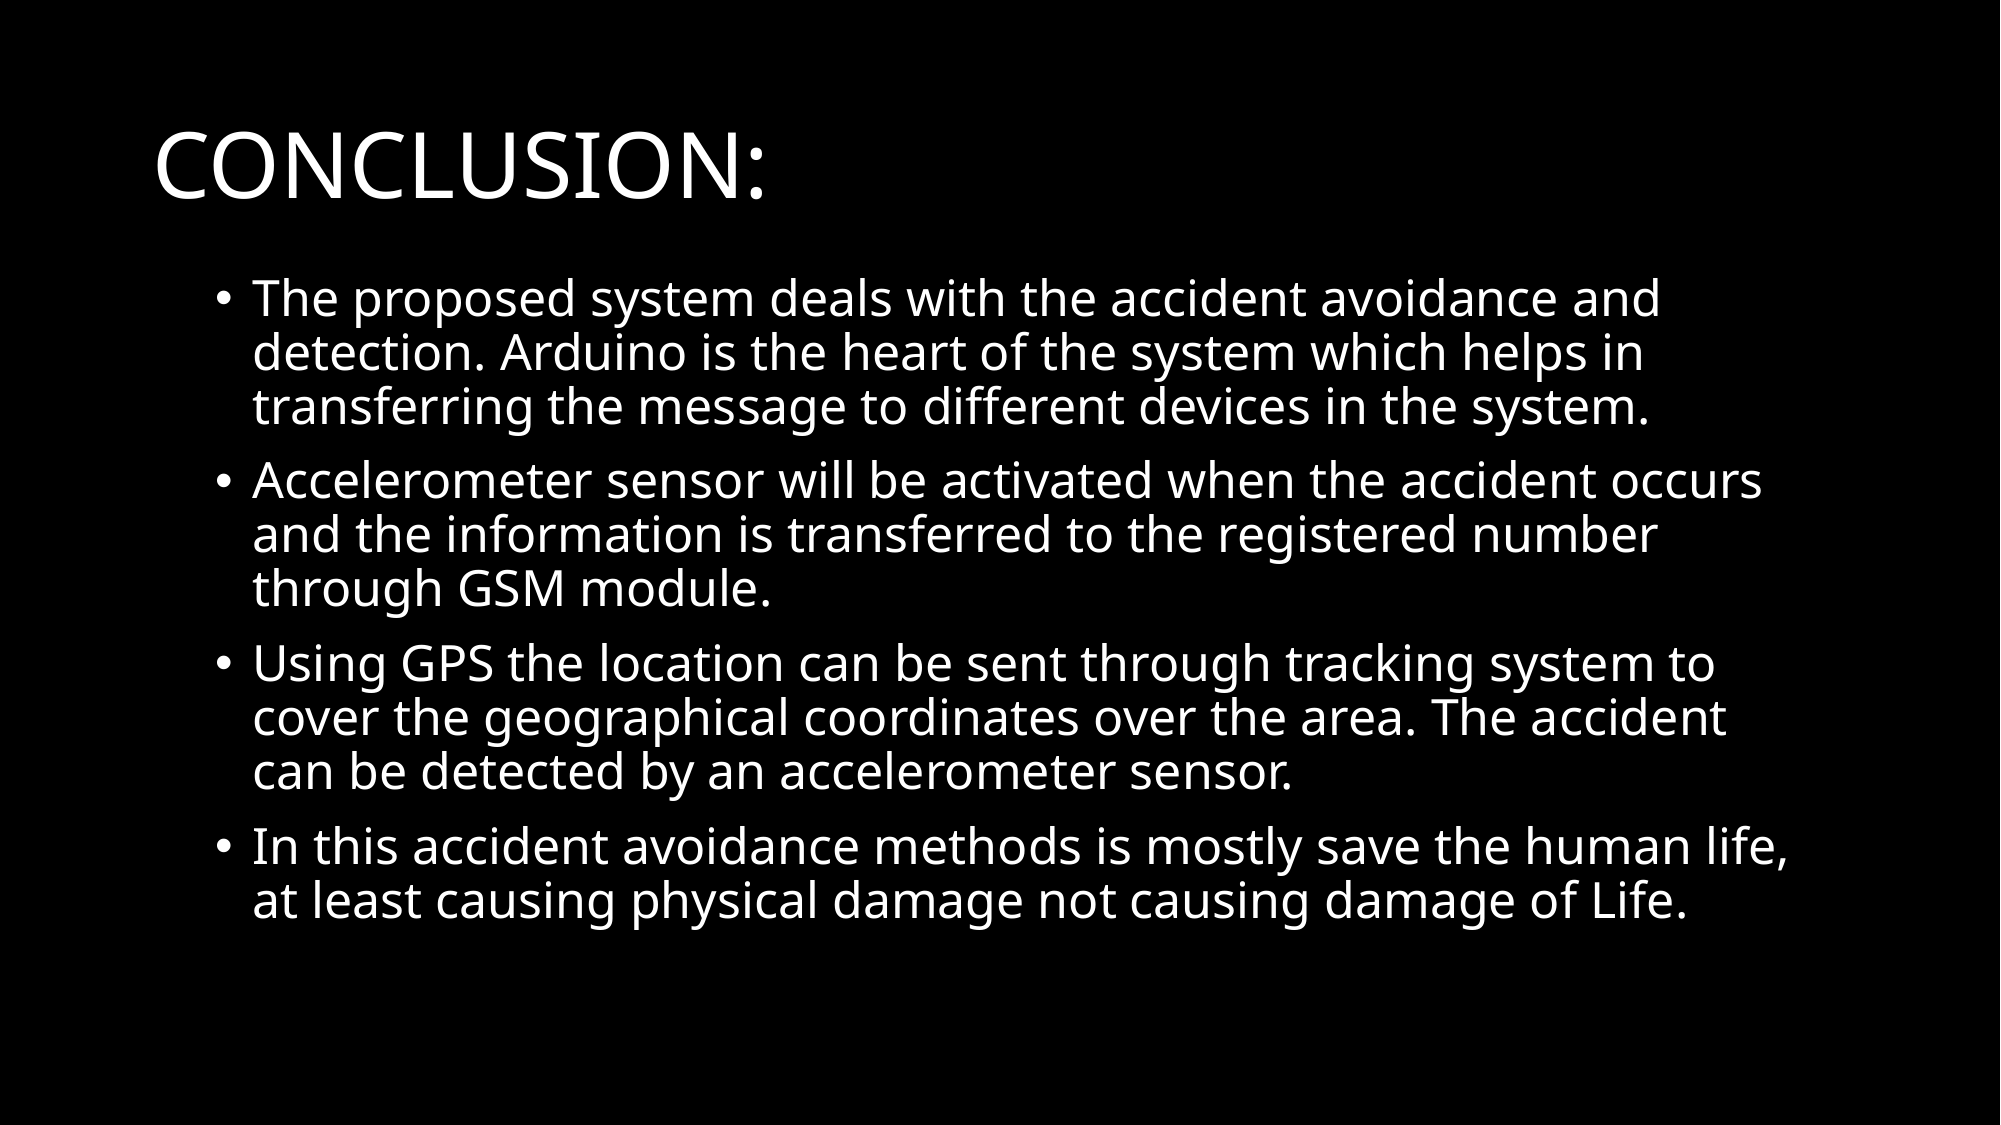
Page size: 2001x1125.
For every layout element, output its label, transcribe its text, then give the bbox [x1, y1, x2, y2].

title CONCLUSION: [137, 59, 1863, 278]
list The proposed system deals with the accident avoidance and detection. Arduino is the heart of the system which helps in transferring the message to different devices in the system. Accelerometer sensor will be activated when the accident occurs and the information is transferred to the registered number through GSM module. Using GPS the location can be sent through tracking system to cover the geographical coordinates over the area. The accident can be detected by an accelerometer sensor. In this accident avoidance methods is mostly save the human life, at least causing physical damage not causing damage of Life. [200, 265, 1829, 980]
